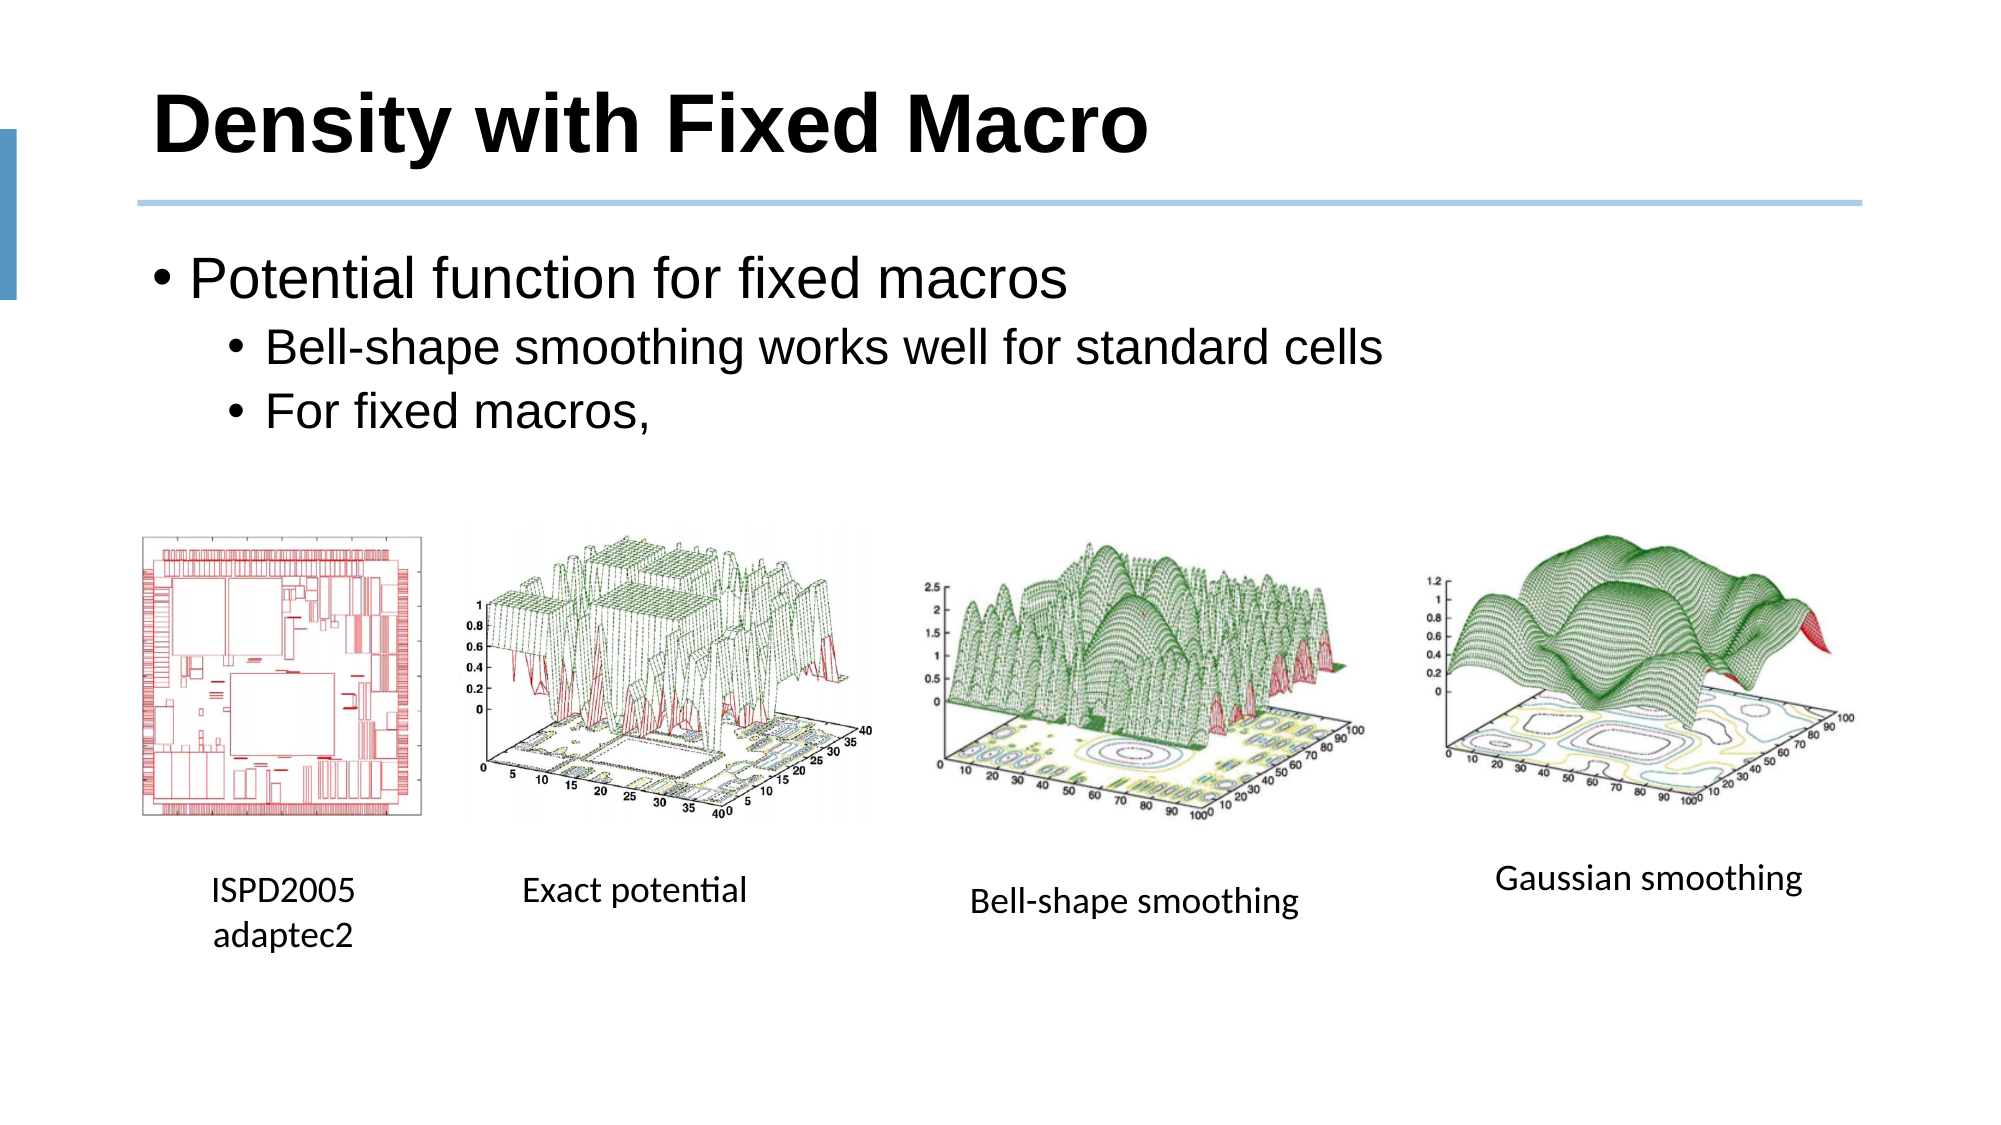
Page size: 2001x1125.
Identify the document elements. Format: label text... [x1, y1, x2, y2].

picture [914, 538, 1372, 829]
picture [1407, 524, 1864, 813]
picture [459, 522, 879, 826]
picture [138, 533, 424, 818]
title Density with Fixed Macro [137, 42, 1863, 208]
text_box ISPD2005 adaptec2 [182, 858, 385, 963]
text_box Bell-shape smoothing [955, 868, 1350, 929]
